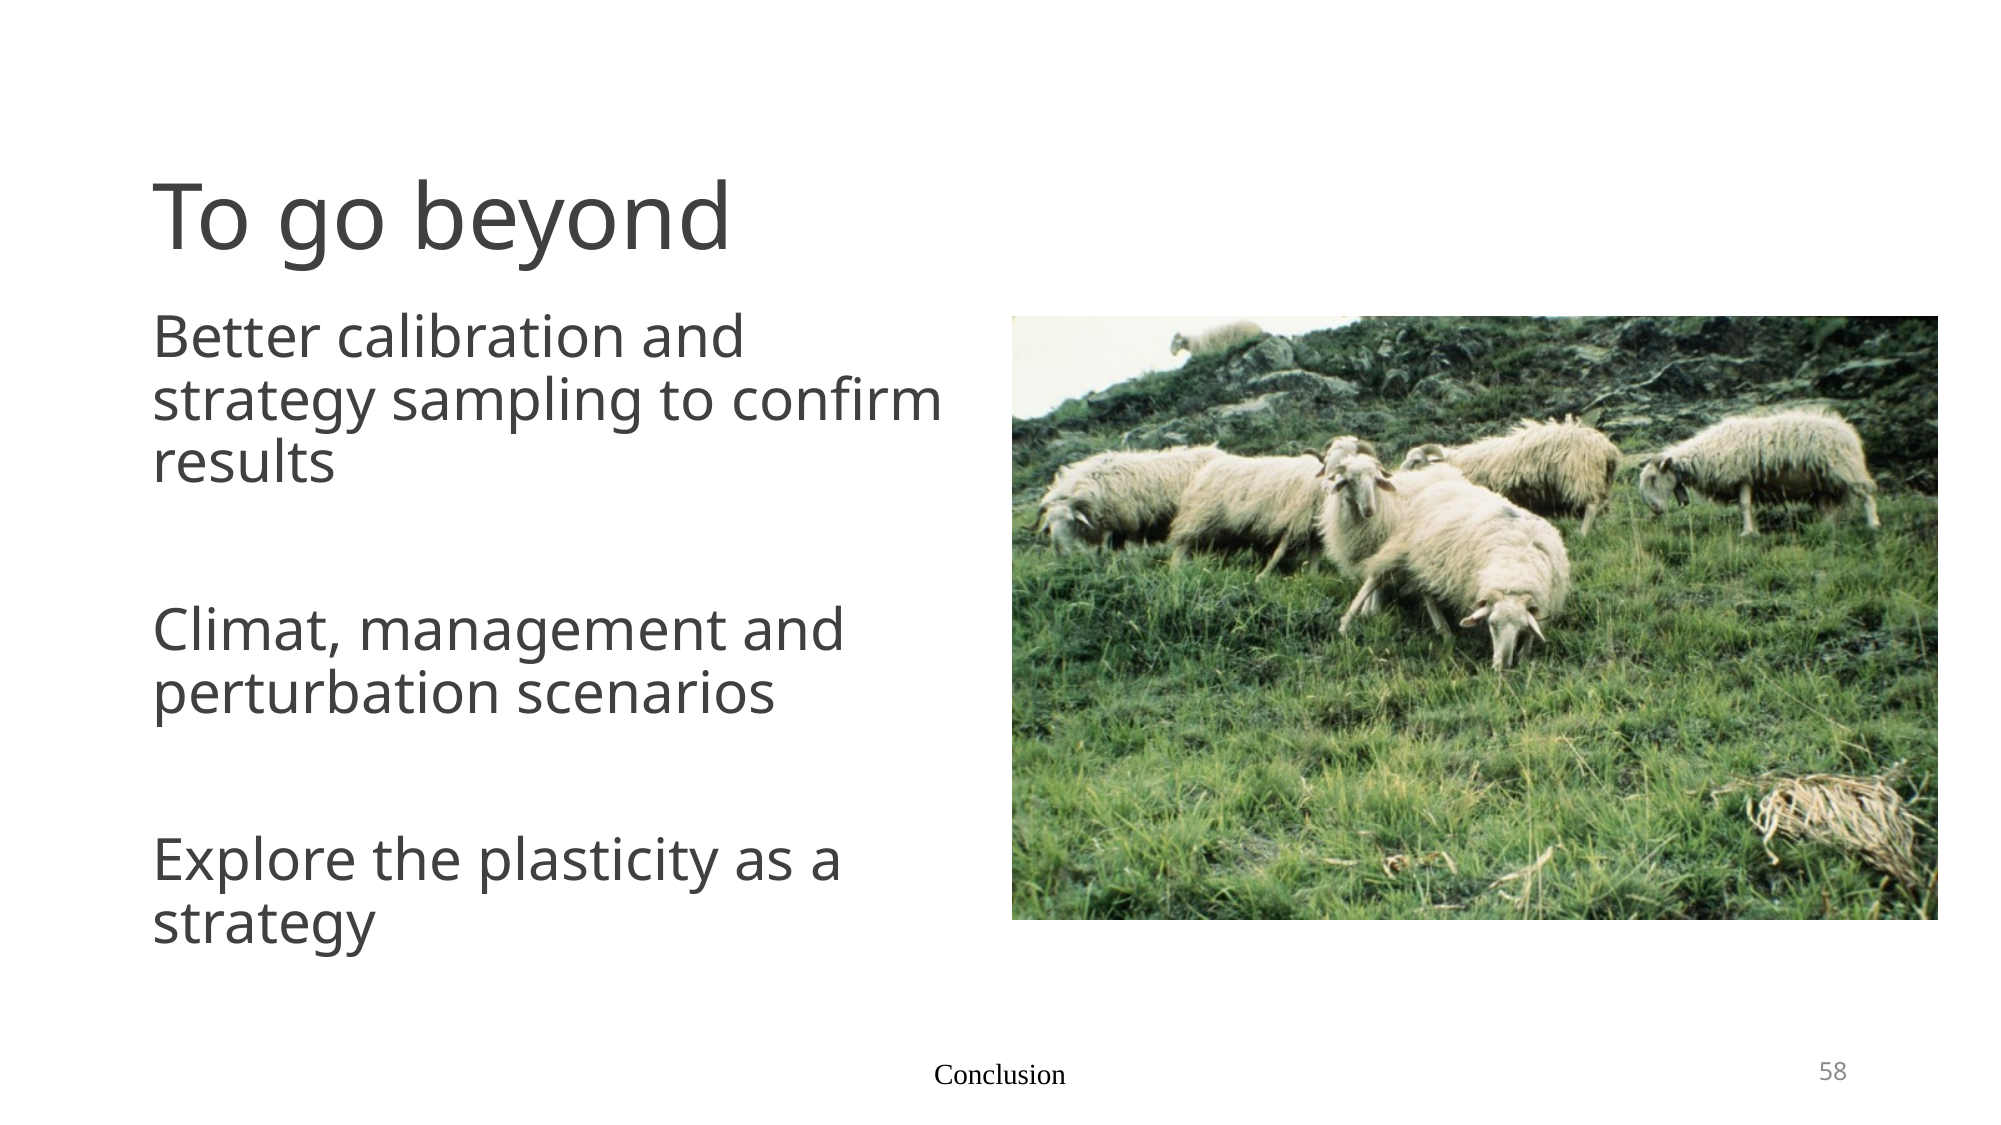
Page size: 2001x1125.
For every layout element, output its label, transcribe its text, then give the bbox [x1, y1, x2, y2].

footer Conclusion [662, 1042, 1338, 1103]
list Better calibration and strategy sampling to confirm results Climat, management and perturbation scenarios Explore the plasticity as a strategy [137, 299, 988, 1014]
slide_number 58 [1412, 1042, 1863, 1103]
picture [1012, 316, 1938, 920]
title To go beyond [137, 59, 1863, 278]
